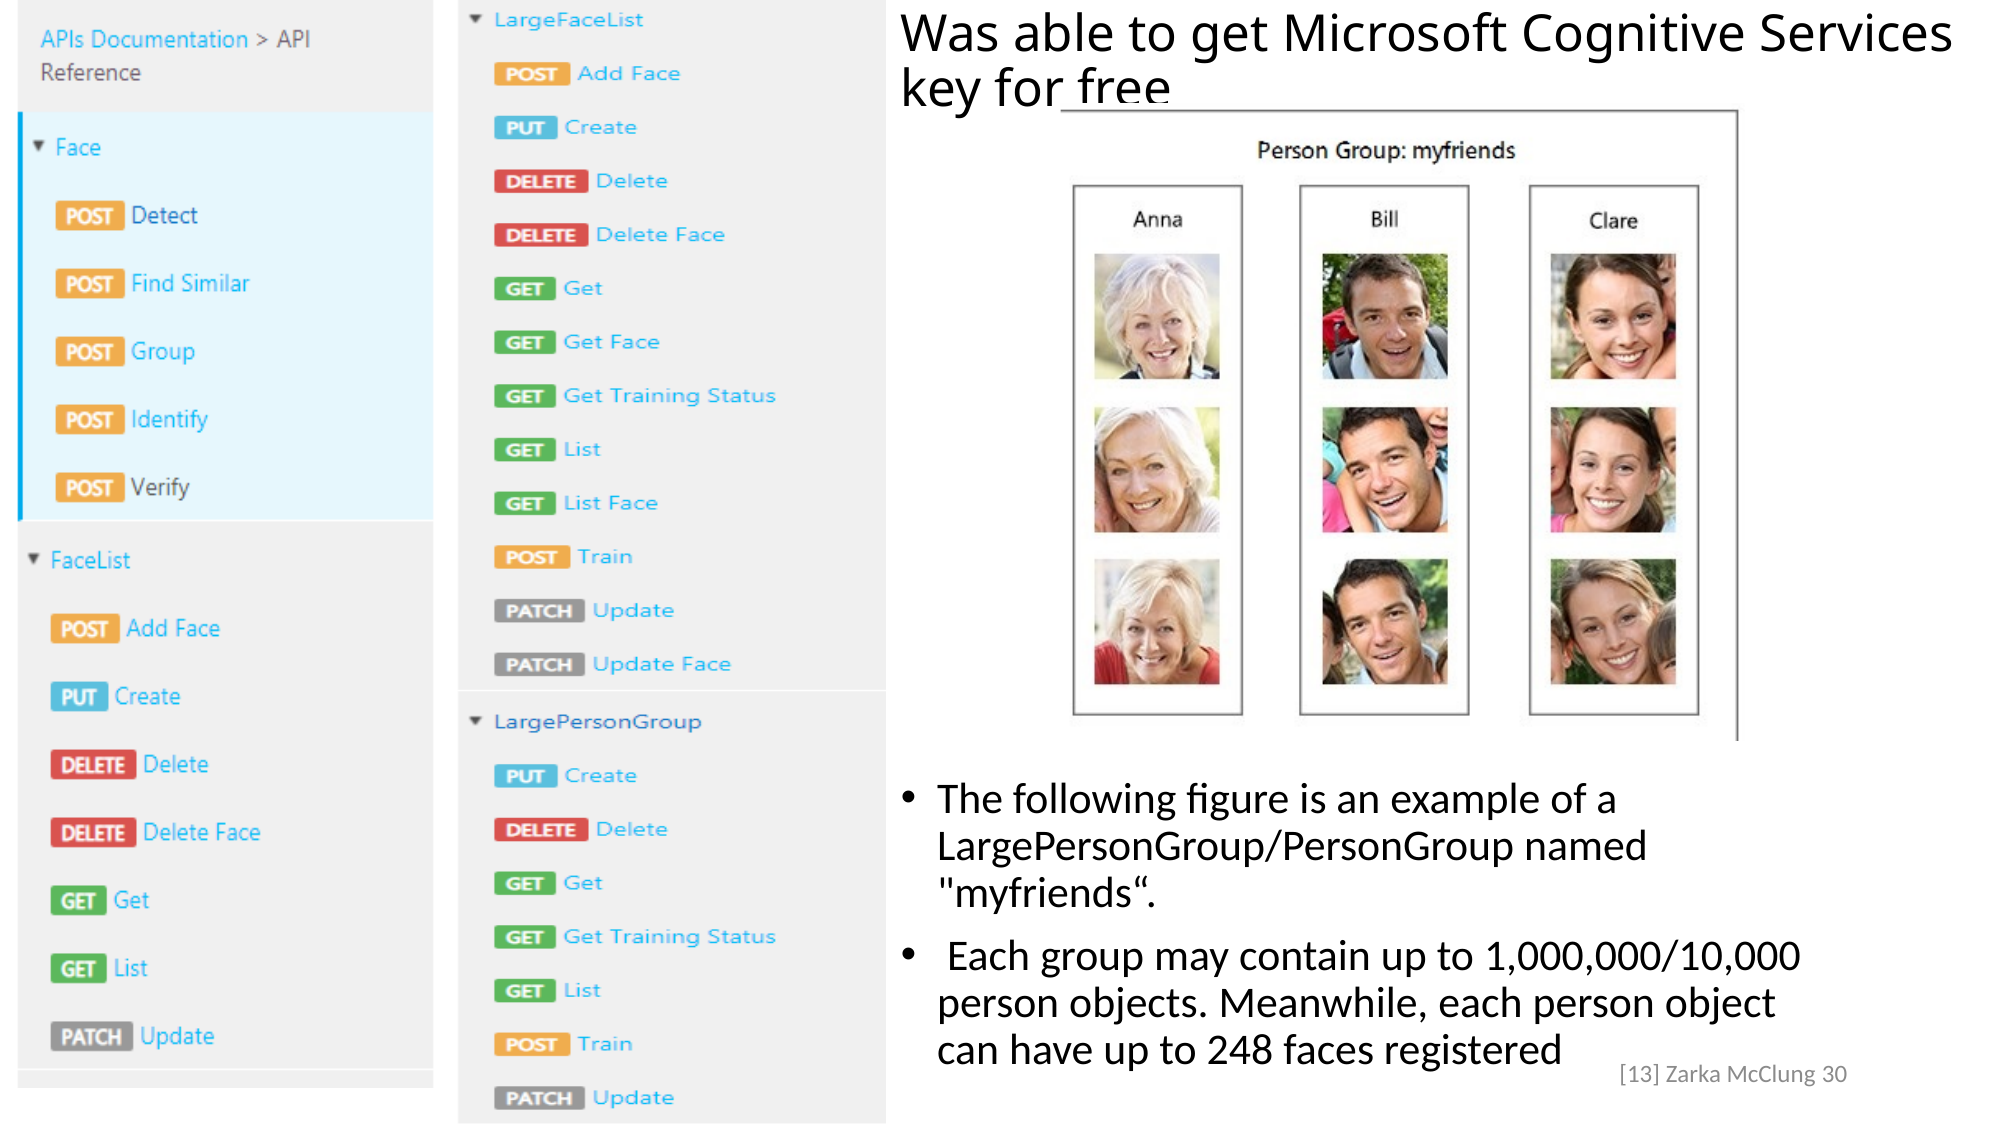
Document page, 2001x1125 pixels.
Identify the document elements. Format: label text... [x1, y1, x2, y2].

picture [0, 0, 886, 1125]
title Was able to get Microsoft Cognitive Services key for free [886, 0, 2000, 126]
picture [1060, 103, 1765, 741]
list The following figure is an example of a LargePersonGroup/PersonGroup named "myfriends“. Each group may contain up to 1,000,000/10,000 person objects. Meanwhile, each person object can have up to 248 faces registered [886, 768, 1820, 1084]
slide_number [13] Zarka McClung 30 [1412, 1042, 1863, 1103]
